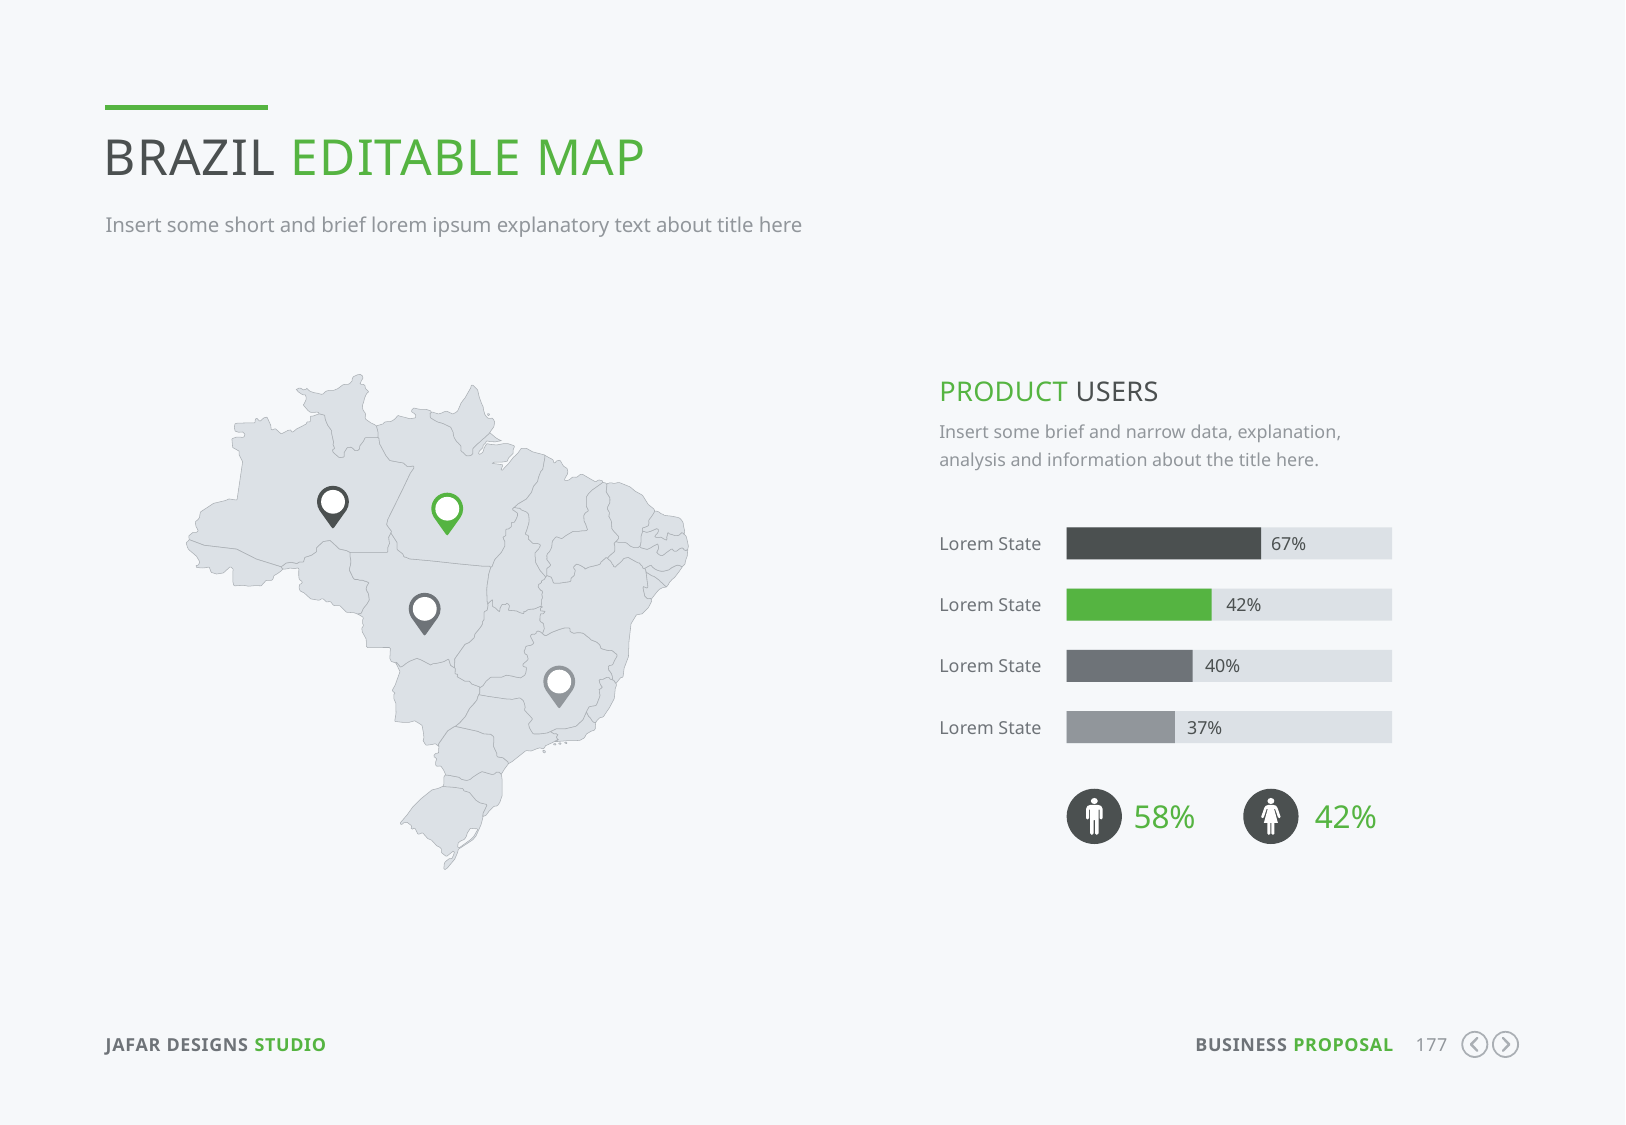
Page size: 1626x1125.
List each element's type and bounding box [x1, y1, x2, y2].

text_box [1314, 797, 1395, 836]
list [105, 209, 1519, 241]
text_box [1066, 527, 1393, 560]
list [103, 125, 1518, 188]
text_box [939, 593, 1050, 616]
text_box [1066, 711, 1393, 744]
text_box [1243, 788, 1299, 844]
text_box [186, 374, 689, 870]
text_box [1066, 788, 1122, 844]
text_box [939, 654, 1050, 677]
text_box [939, 532, 1050, 555]
text_box [939, 374, 1393, 472]
text_box [939, 716, 1050, 738]
text_box [1133, 797, 1214, 836]
text_box [1066, 588, 1393, 621]
text_box [1066, 649, 1393, 682]
